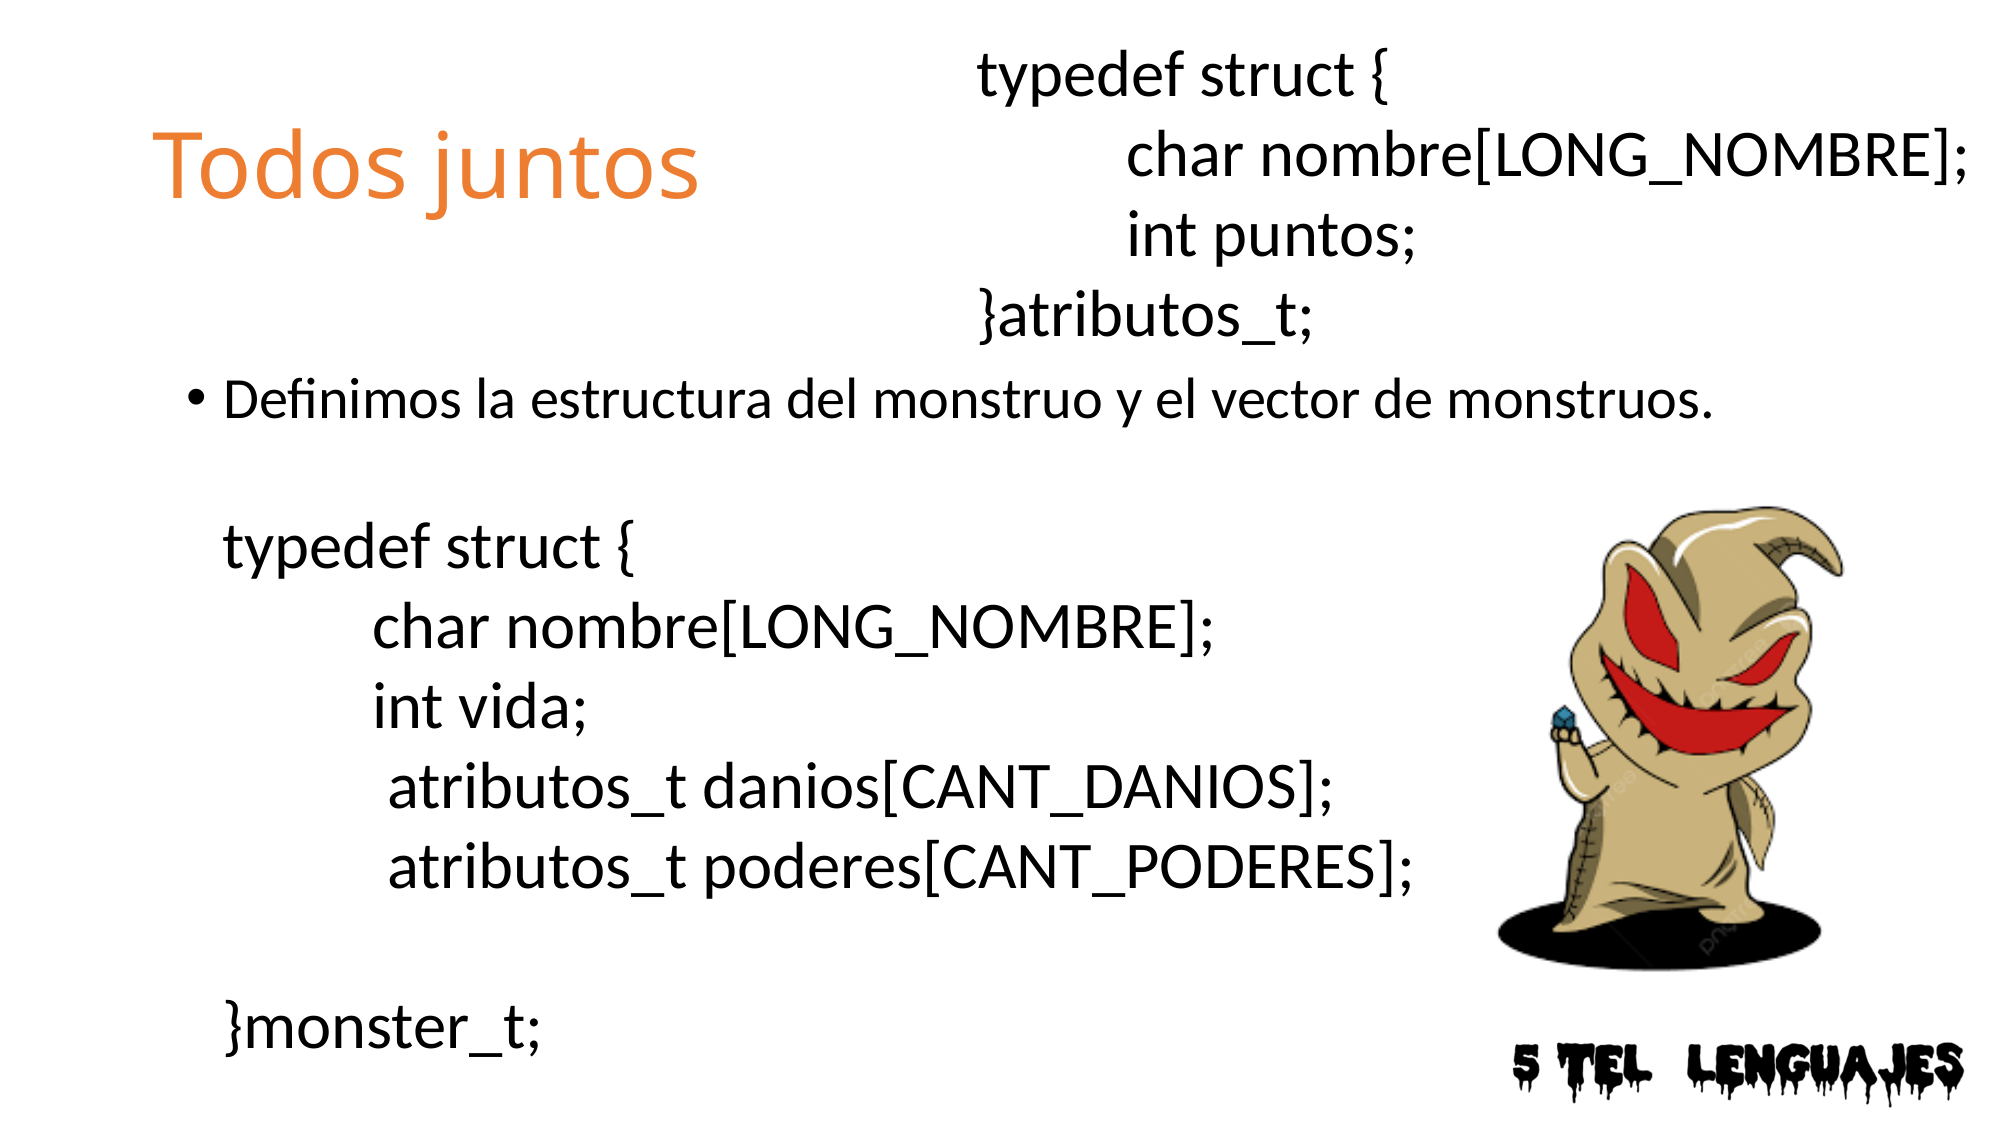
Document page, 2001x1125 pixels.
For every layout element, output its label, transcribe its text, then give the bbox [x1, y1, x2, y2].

title Todos juntos [137, 59, 961, 278]
picture [1497, 1022, 1984, 1108]
picture [1425, 494, 1915, 985]
list Definimos la estructura del monstruo y el vector de monstruos. [171, 360, 1787, 495]
text_box typedef struct { char nombre[LONG_NOMBRE]; int vida; atributos_t danios[CANT_DANIOS]; atributos_t poderes[CANT_PODERES]; }monster_t; [207, 494, 1454, 1069]
text_box typedef struct { char nombre[LONG_NOMBRE]; int puntos; }atributos_t; [961, 22, 2000, 357]
